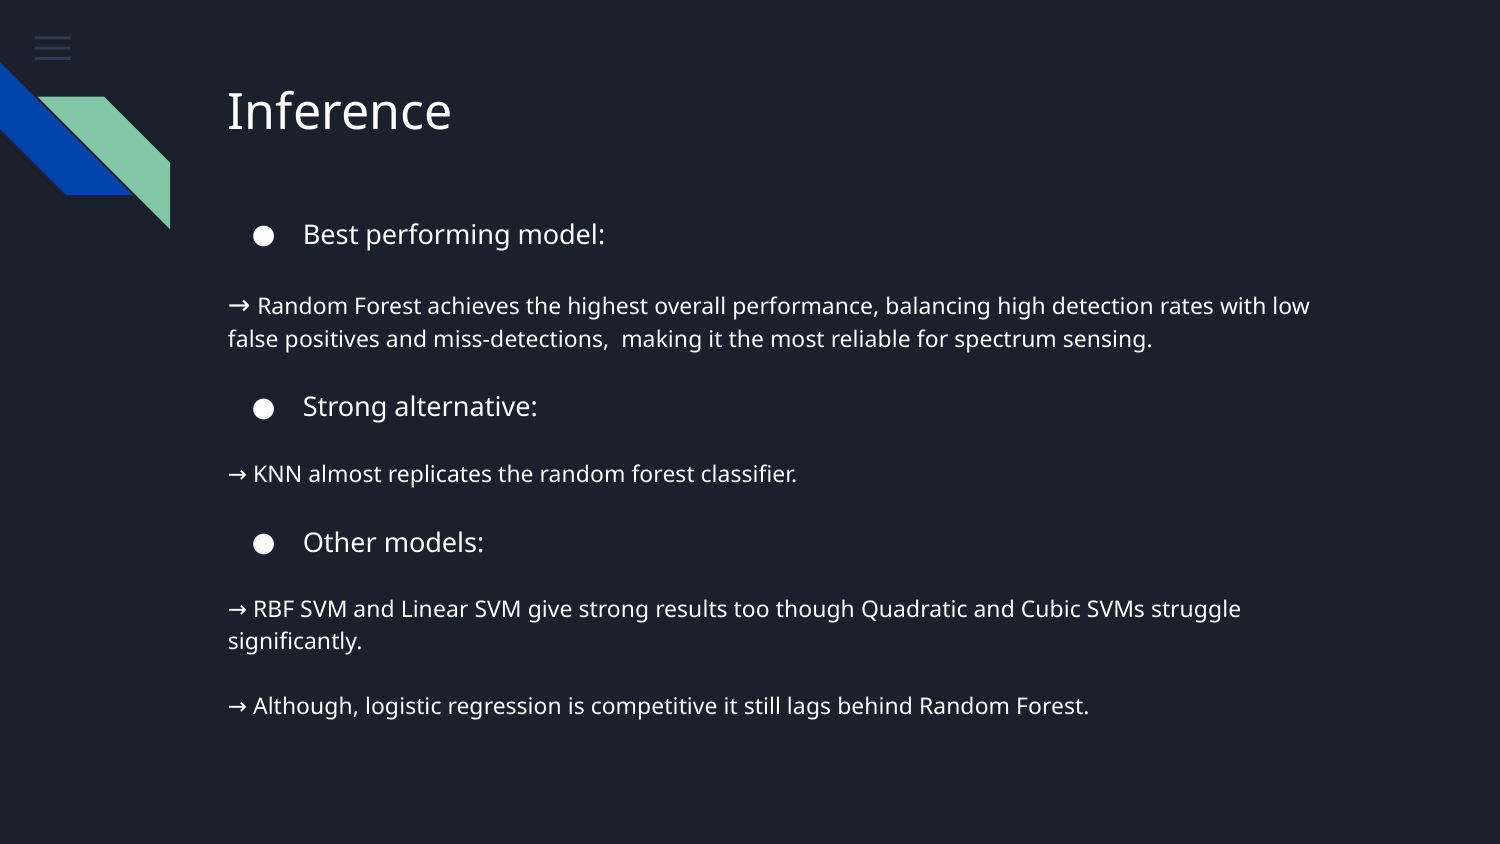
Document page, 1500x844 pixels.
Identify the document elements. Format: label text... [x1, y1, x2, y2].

list Best performing model: → Random Forest achieves the highest overall performance, balancing high detection rates with low false positives and miss-detections, making it the most reliable for spectrum sensing. Strong alternative: → KNN almost replicates the random forest classifier. Other models: → RBF SVM and Linear SVM give strong results too though Quadratic and Cubic SVMs struggle significantly. → Although, logistic regression is competitive it still lags behind Random Forest. [212, 197, 1368, 767]
title Inference [212, 64, 1368, 197]
